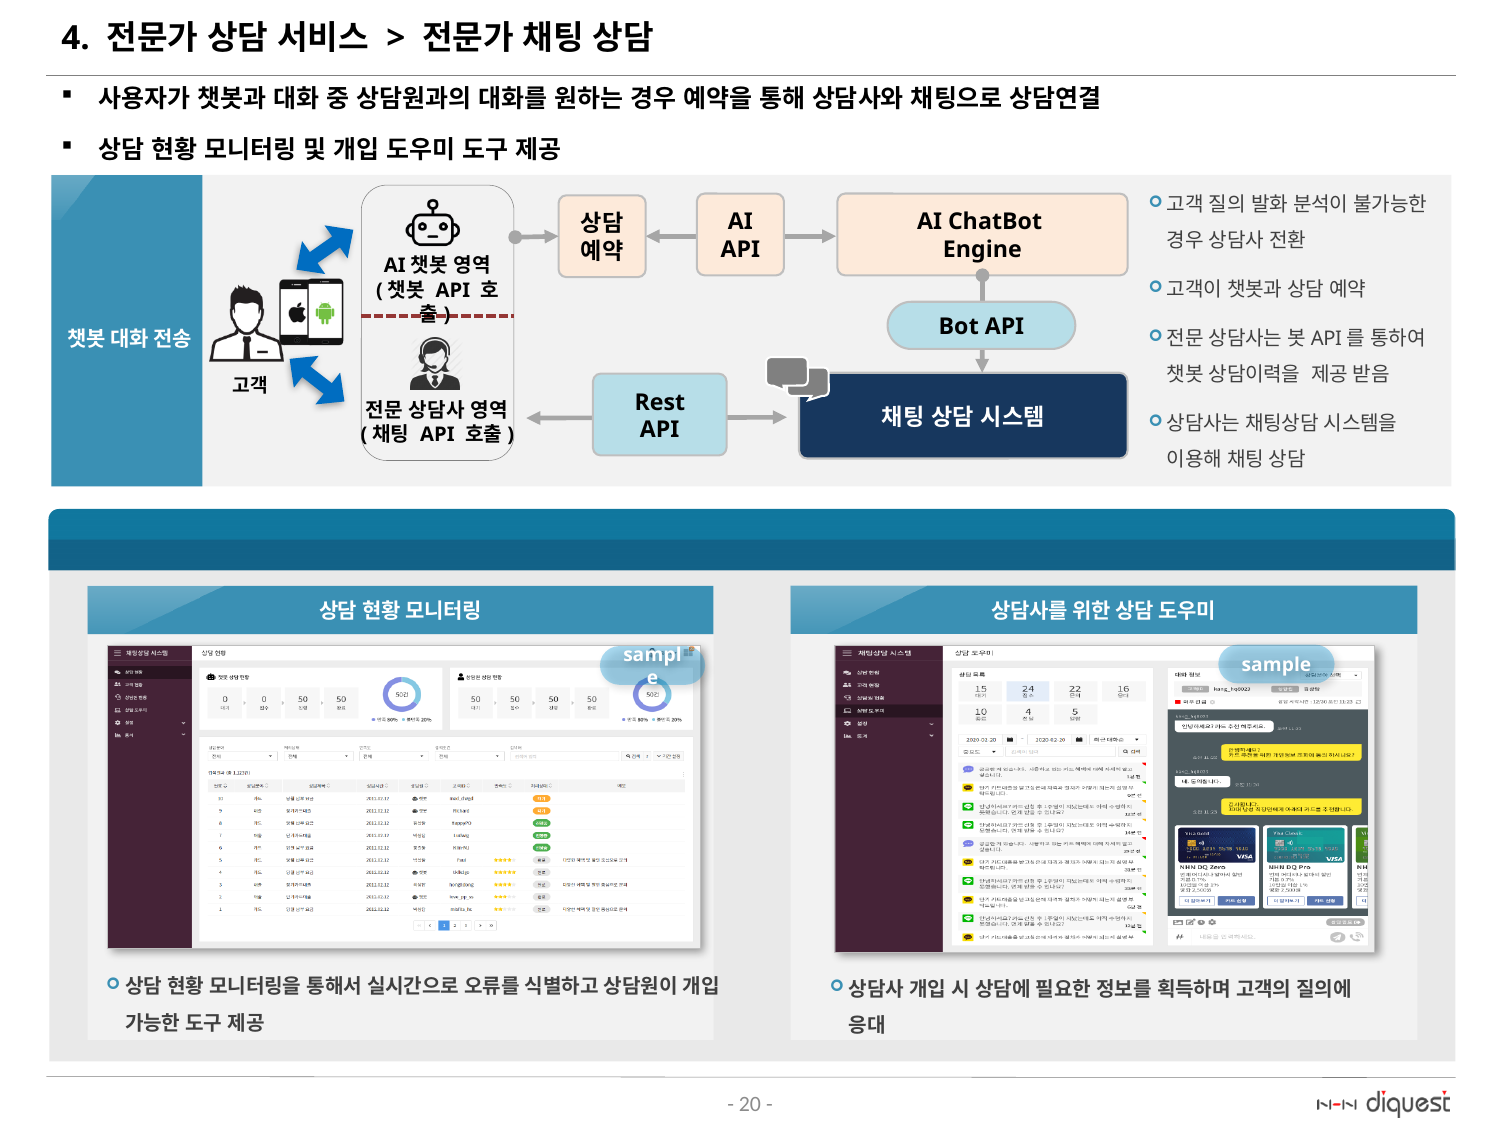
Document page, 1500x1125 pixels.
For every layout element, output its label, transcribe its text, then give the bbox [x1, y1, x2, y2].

text_box 챗봇 대화 전송 [52, 318, 208, 359]
text_box [88, 585, 224, 635]
text_box 채팅 상담 시스템 [797, 371, 1129, 460]
text_box 상담사 개입 시 상담에 필요한 정보를 획득하며 고객의 질의에 응대 [815, 956, 1410, 1030]
text_box [289, 355, 345, 405]
text_box AI API [695, 192, 785, 236]
text_box [361, 333, 514, 389]
text_box 상담사를 위한 상담 도우미 [790, 585, 1418, 634]
text_box 채팅 상담 시스템 [47, 507, 1457, 572]
text_box AI API [695, 237, 785, 277]
slide_number - 20 - [581, 1086, 919, 1119]
text_box Rest API [591, 418, 728, 457]
text_box sample [701, 652, 707, 679]
text_box 전문 상담사 영역 (채팅 API 호출) [343, 389, 532, 454]
text_box AI챗봇 영역 (챗봇 API 호출) [350, 245, 525, 333]
text_box Bot API [886, 300, 982, 350]
text_box 고객 질의 발화 분석이 불가능한 경우 상담사 전환 고객이 챗봇과 상담 예약 전문 상담사는 봇API를 통하여 챗봇 상담이력을 제공 받음 상담사는 채팅상담 시스템을 이용해 채팅 상담 [1133, 171, 1448, 479]
text_box [51, 175, 203, 487]
text_box [48, 171, 97, 220]
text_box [766, 357, 829, 396]
picture [410, 337, 463, 390]
picture [1317, 1087, 1450, 1118]
picture [209, 278, 359, 362]
text_box 상담 현황 모니터링을 통해서 실시간으로 오류를 식별하고 상담원이 개입 가능한 도구 제공 [91, 954, 735, 1043]
text_box [361, 185, 514, 245]
text_box [790, 634, 1418, 1040]
picture [402, 192, 463, 252]
text_box Rest API [591, 372, 728, 417]
text_box [95, 174, 1452, 487]
text_box [48, 572, 1457, 1062]
text_box Bot API [983, 300, 1077, 350]
list 사용자가 챗봇과 대화 중 상담원과의 대화를 원하는 경우 예약을 통해 상담사와 채팅으로 상담연결 상담 현황 모니터링 및 개입 도우미 도구 제공 [46, 75, 1456, 178]
text_box 고객 [232, 372, 268, 397]
picture [835, 645, 1375, 952]
text_box AI ChatBot Engine [836, 192, 1129, 277]
text_box 상담 예약 [557, 194, 647, 279]
picture [108, 645, 701, 948]
title 4. 전문가 상담 서비스 > 전문가 채팅 상담 [46, 9, 1456, 68]
text_box 상담 현황 모니터링 [110, 585, 714, 635]
text_box [791, 586, 927, 635]
text_box [296, 225, 354, 275]
text_box [369, 454, 506, 461]
text_box [87, 635, 714, 1040]
